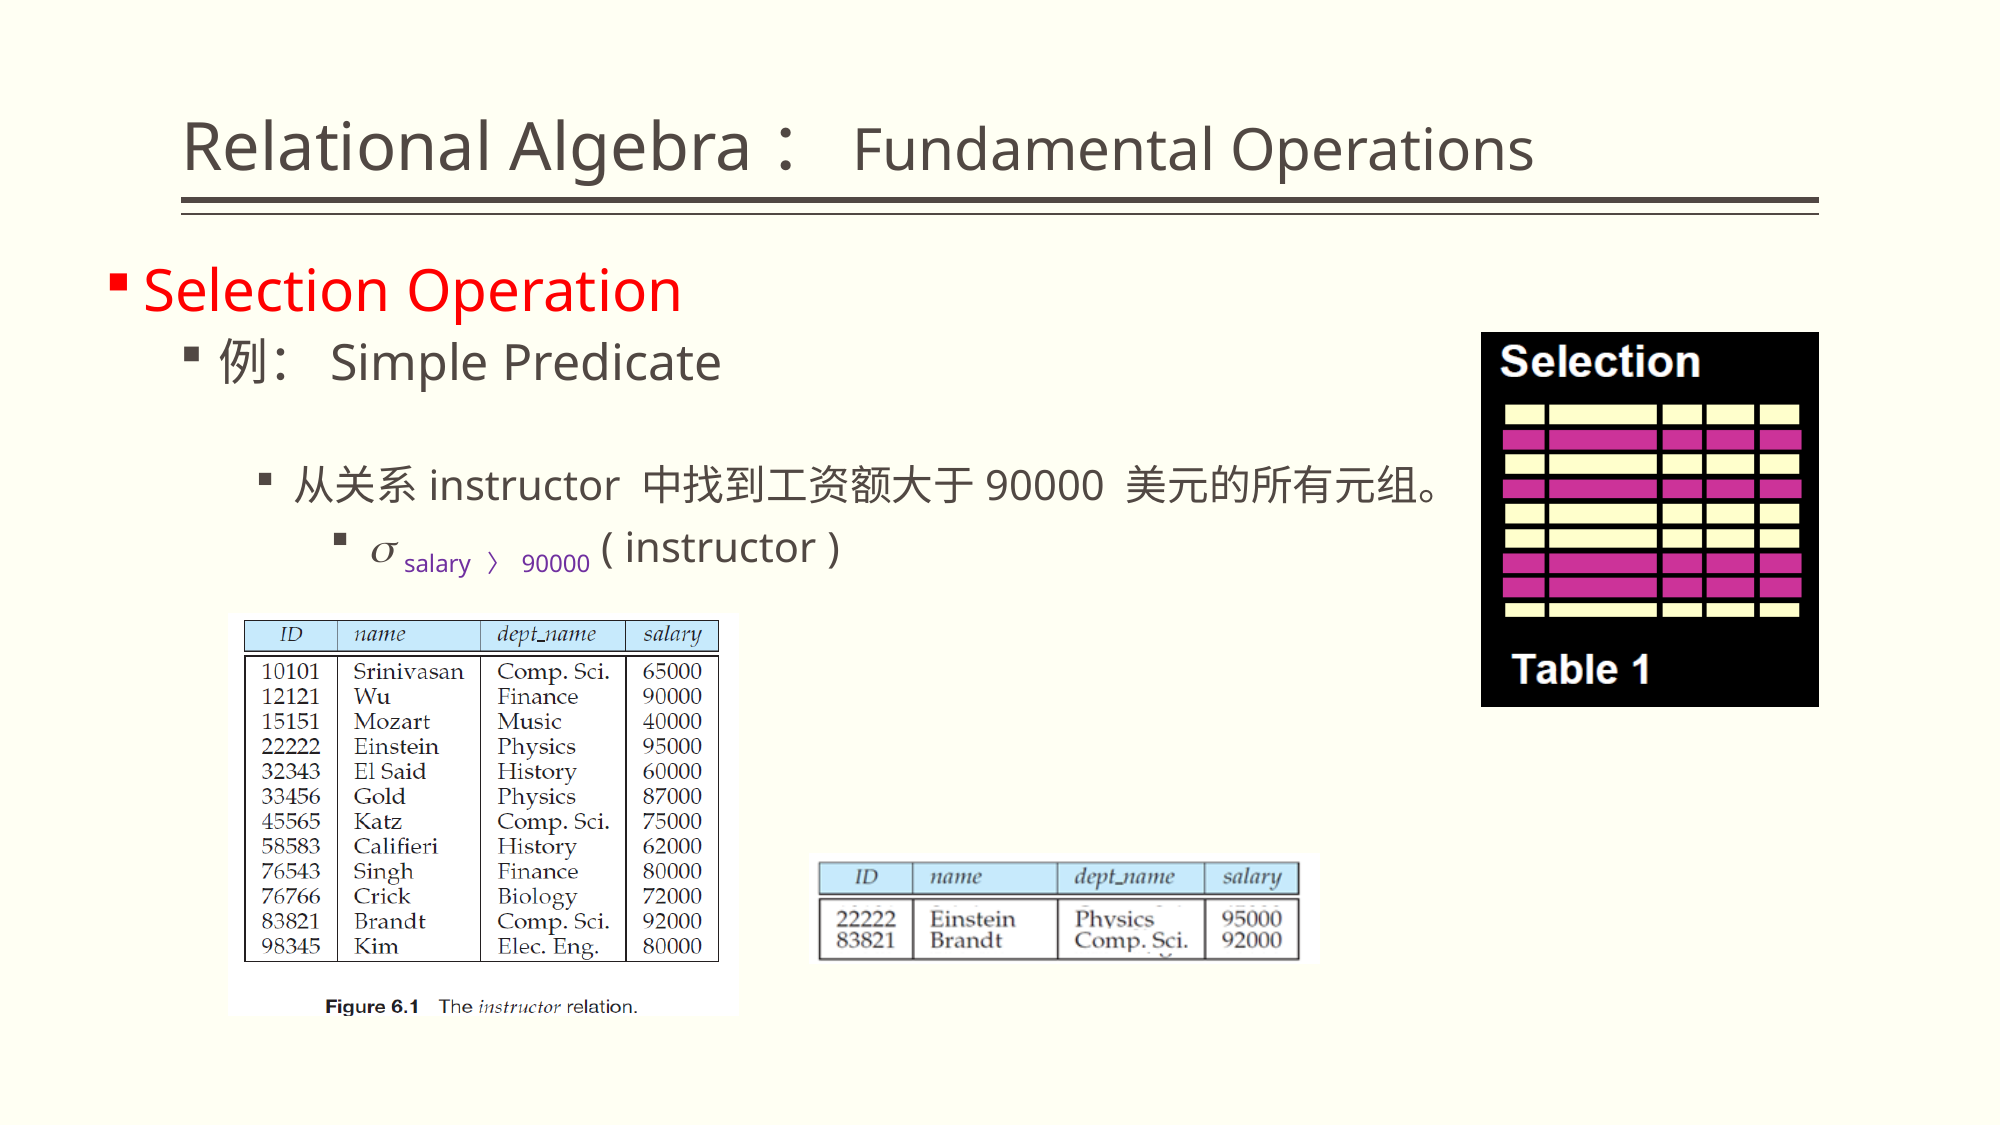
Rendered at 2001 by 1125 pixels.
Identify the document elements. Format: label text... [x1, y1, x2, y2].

picture [1481, 332, 1819, 707]
list Selection Operation 例：Simple Predicate 从关系instructor 中找到工资额大于90000 美元的所有元组。  salary 〉90000 ( instructor ) [105, 253, 1721, 1053]
title Relational Algebra：Fundamental Operations [181, 12, 1819, 193]
picture [809, 853, 1320, 965]
picture [228, 613, 739, 1016]
